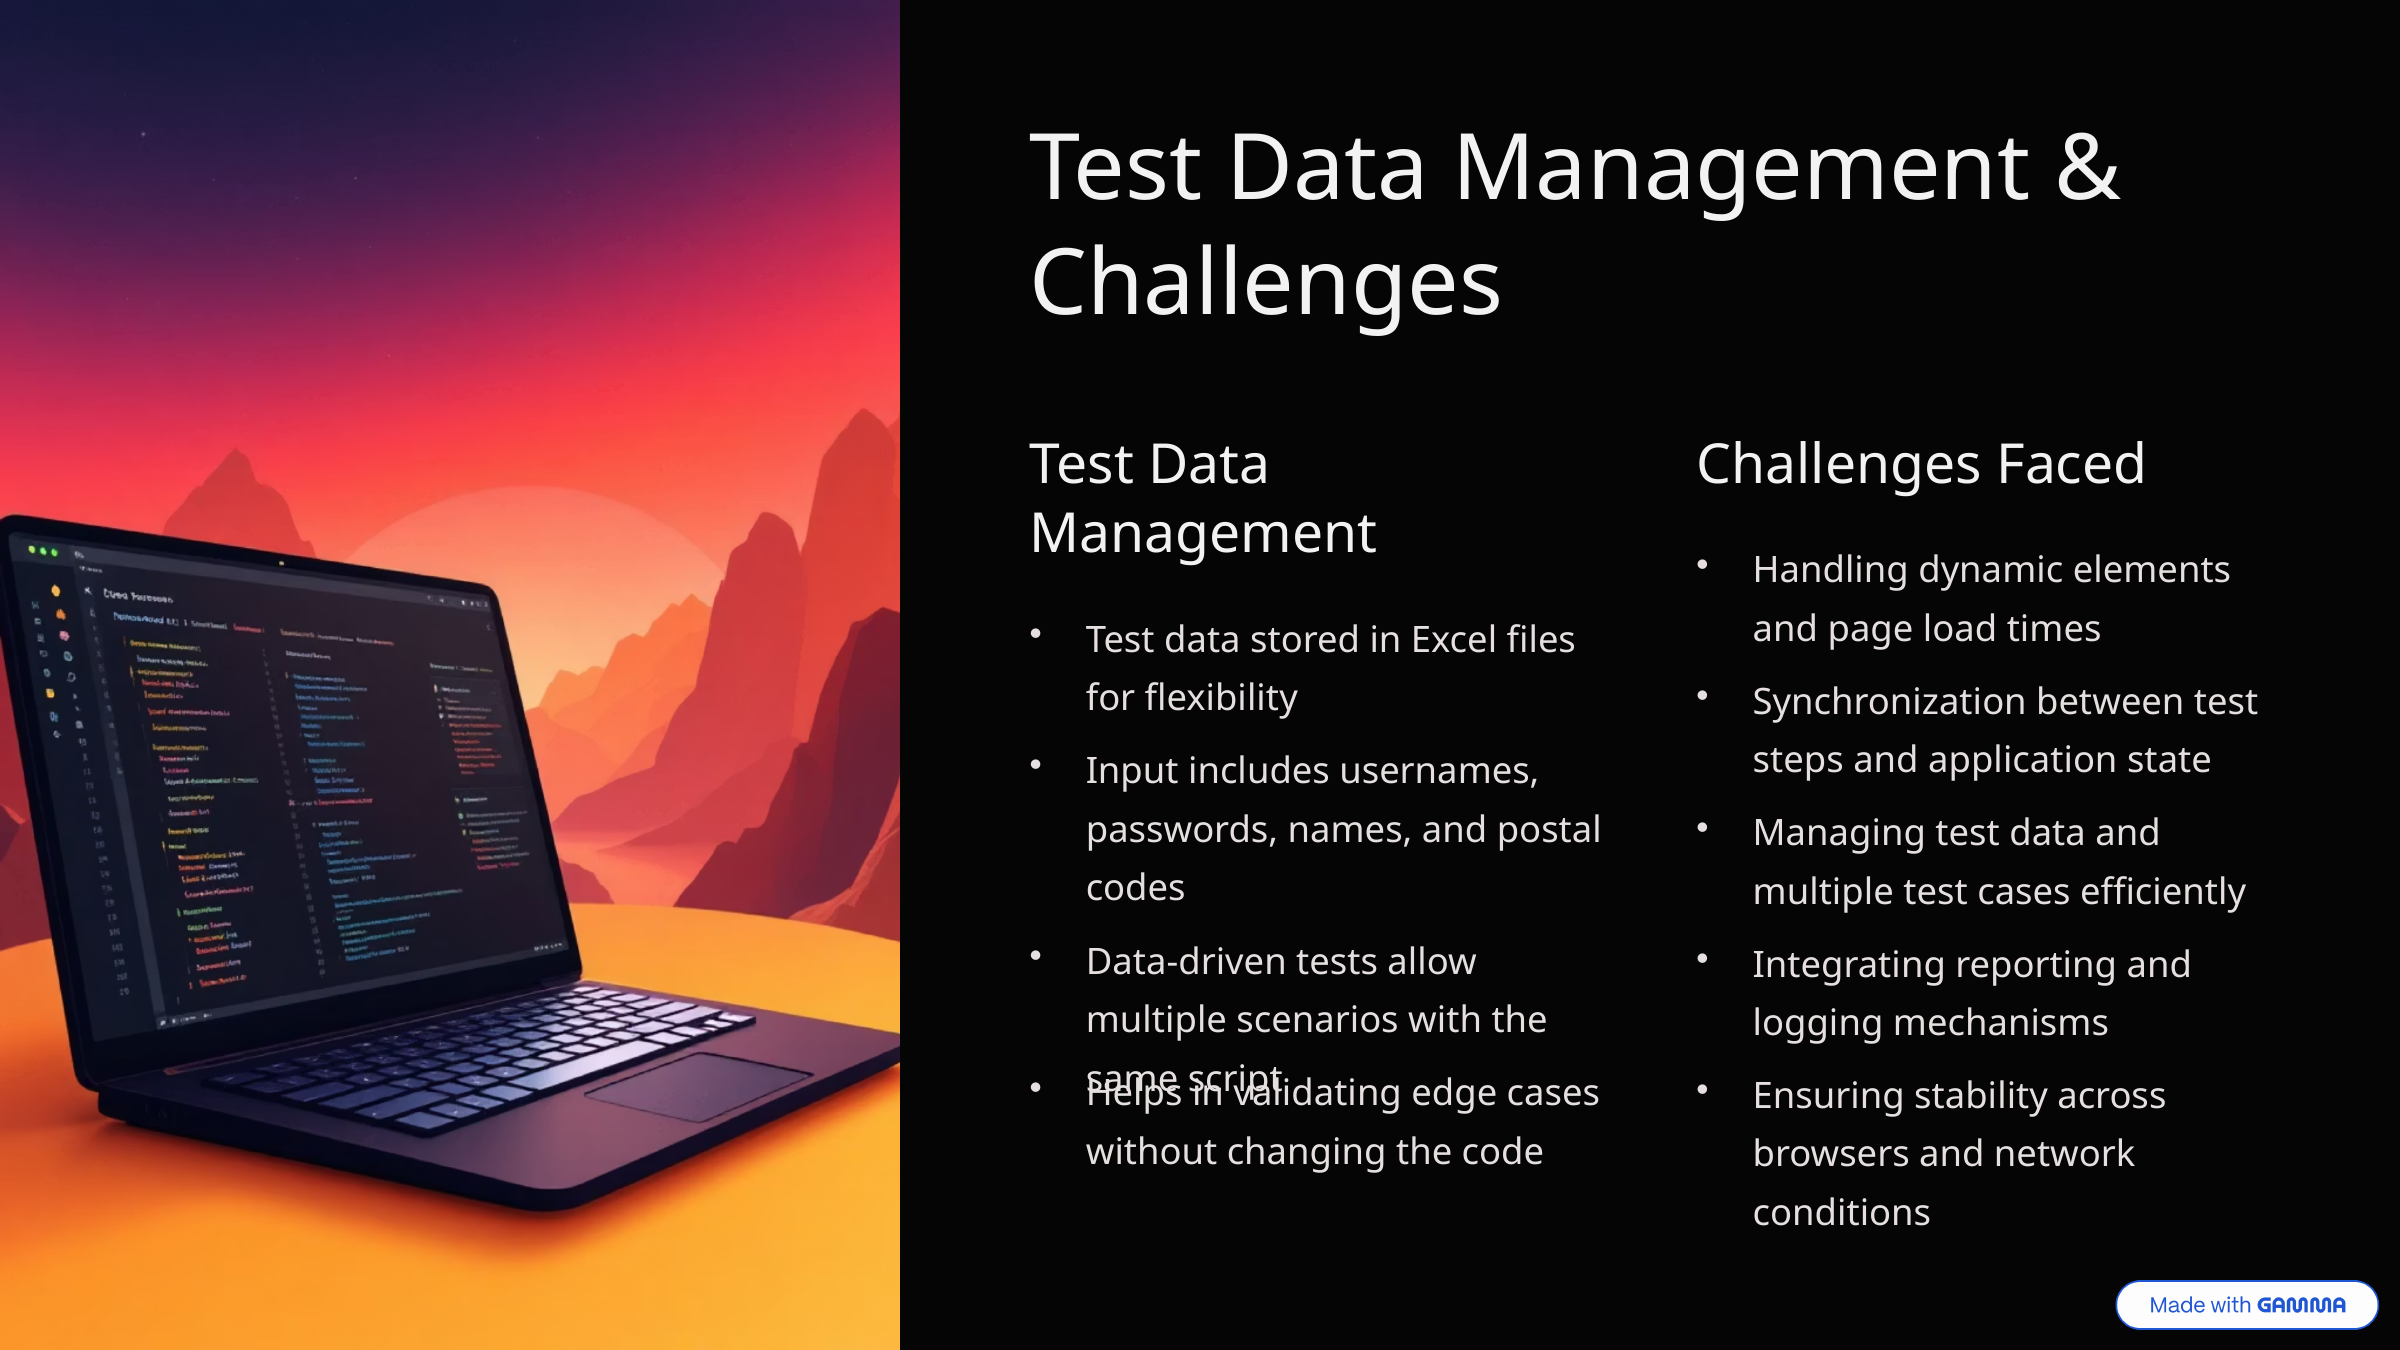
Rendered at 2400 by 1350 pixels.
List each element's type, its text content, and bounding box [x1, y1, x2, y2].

text_box Managing test data and multiple test cases efficiently [1696, 794, 2272, 914]
text_box Test data stored in Excel files for flexibility [1029, 601, 1605, 720]
text_box Test Data Management [1029, 425, 1605, 565]
text_box Challenges Faced [1696, 425, 2252, 495]
text_box Data-driven tests allow multiple scenarios with the same script [1029, 923, 1605, 1042]
picture [2106, 1271, 2389, 1339]
text_box Integrating reporting and logging mechanisms [1696, 926, 2272, 1045]
text_box Input includes usernames, passwords, names, and postal codes [1029, 732, 1605, 911]
text_box Test Data Management & Challenges [1029, 101, 2271, 334]
text_box Handling dynamic elements and page load times [1696, 531, 2272, 651]
text_box Synchronization between test steps and application state [1696, 663, 2272, 782]
text_box Ensuring stability across browsers and network conditions [1696, 1057, 2272, 1236]
text_box Helps in validating edge cases without changing the code [1029, 1054, 1605, 1174]
picture [0, 0, 900, 1350]
